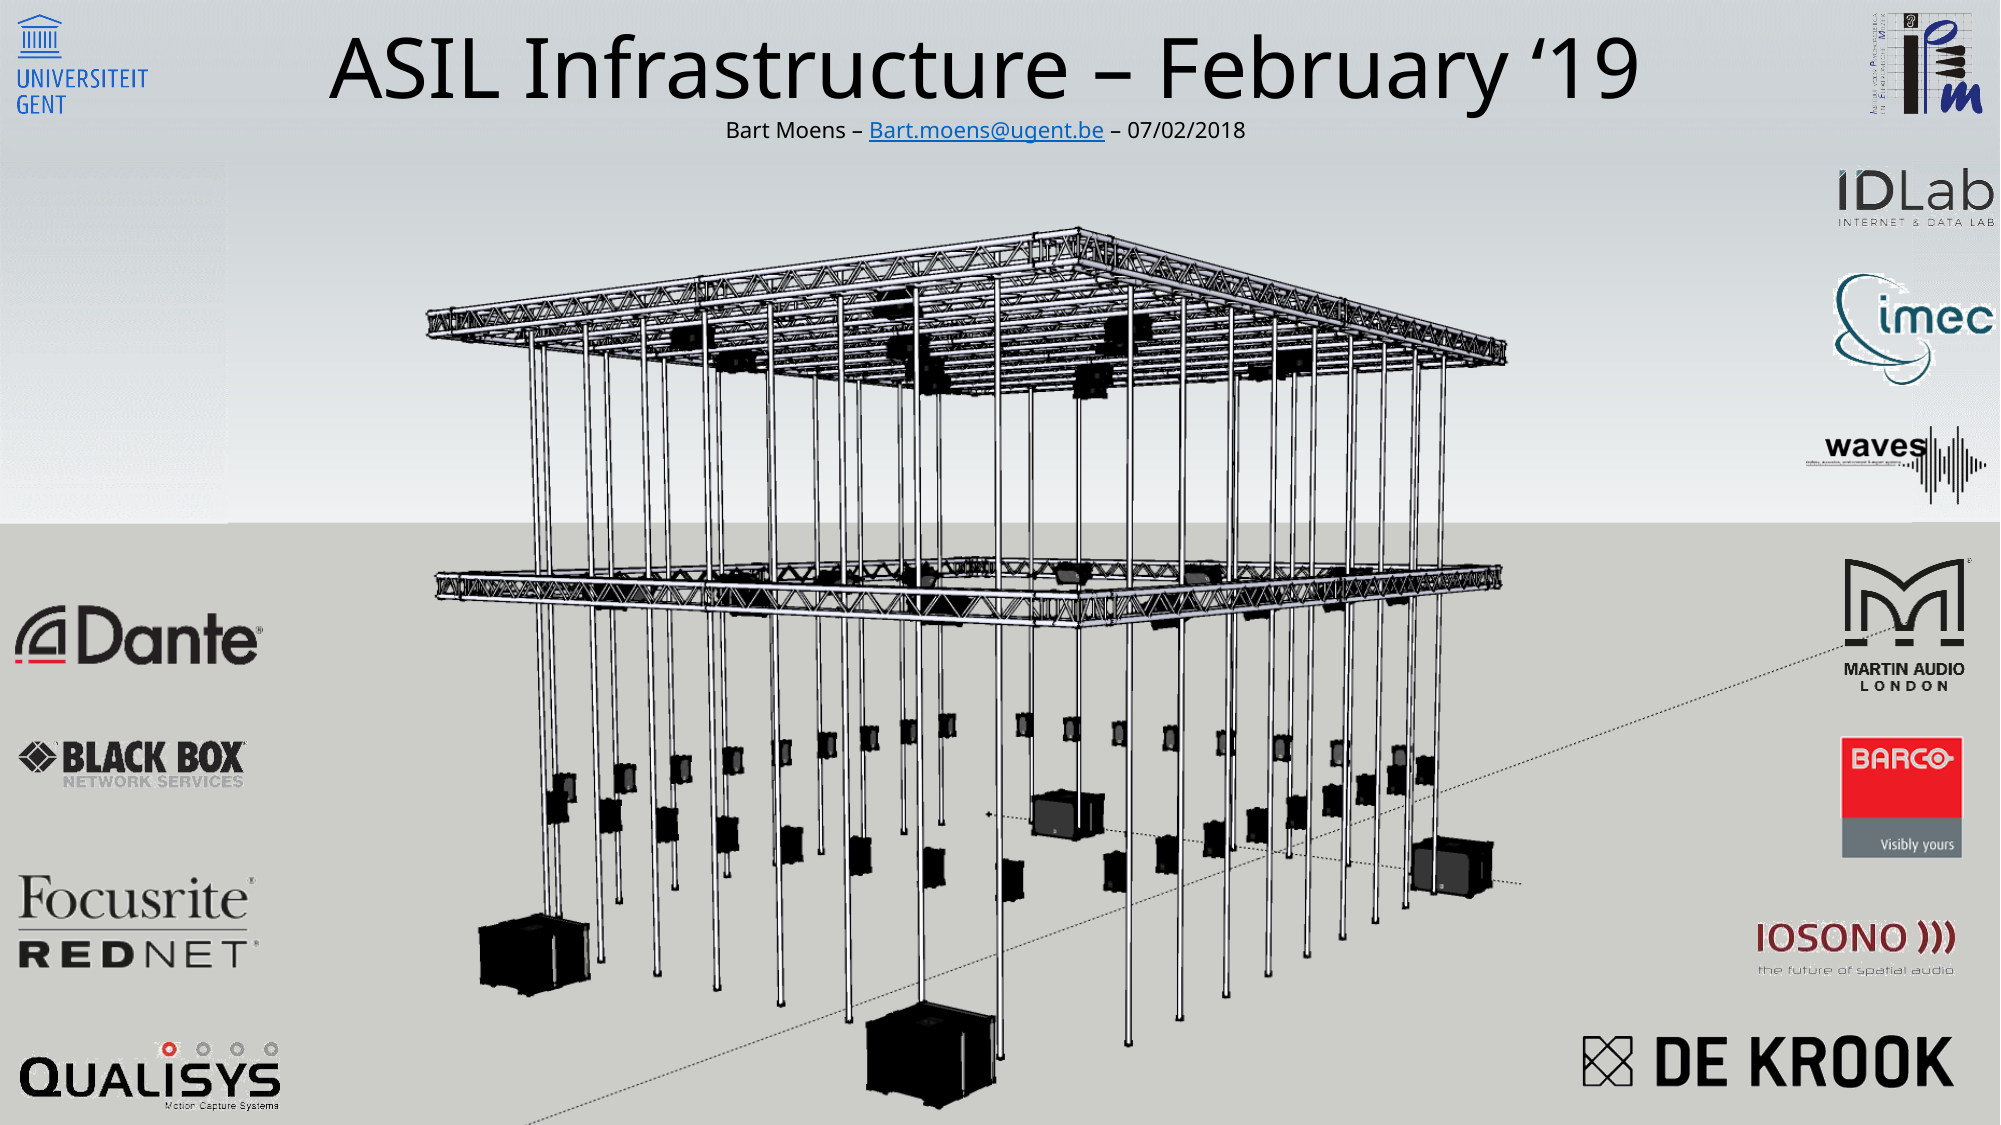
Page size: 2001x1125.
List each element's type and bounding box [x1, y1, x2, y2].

picture [1823, 13, 2000, 386]
picture [1758, 919, 1955, 976]
picture [0, 836, 280, 1009]
picture [20, 1042, 280, 1111]
picture [17, 14, 148, 114]
picture [1841, 558, 1975, 692]
picture [0, 548, 320, 809]
text_box [0, 0, 2000, 1125]
picture [1557, 1022, 1981, 1105]
picture [1815, 711, 1989, 885]
picture [1806, 418, 1992, 508]
